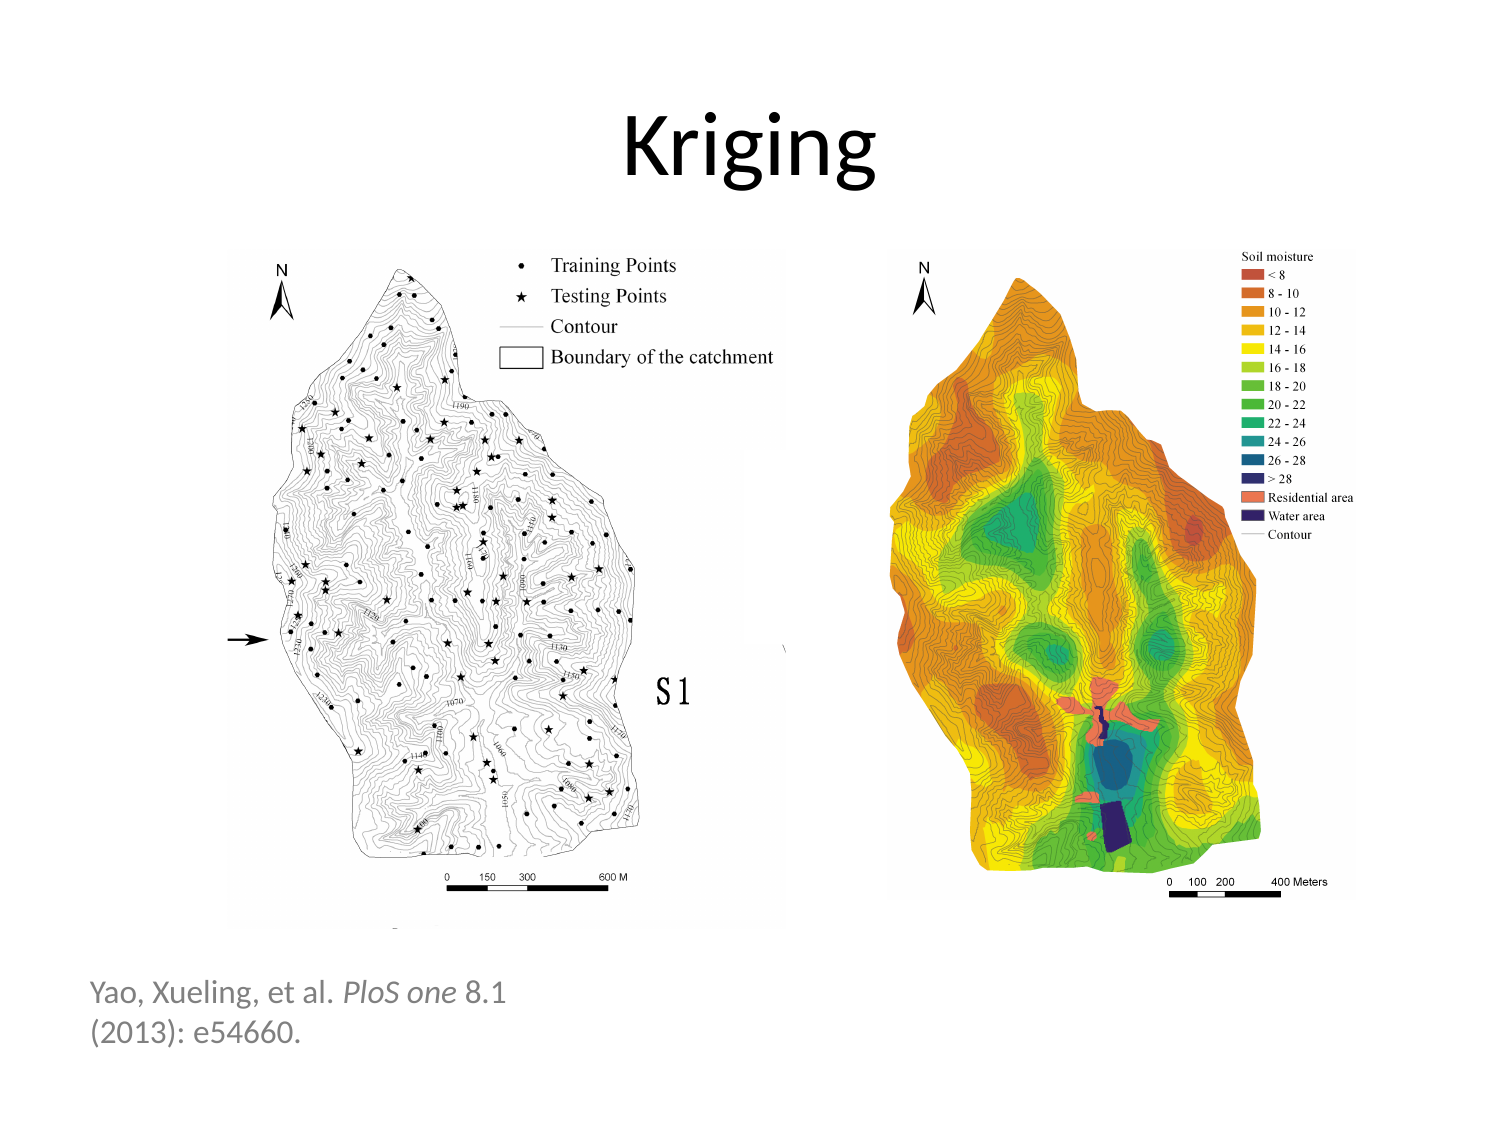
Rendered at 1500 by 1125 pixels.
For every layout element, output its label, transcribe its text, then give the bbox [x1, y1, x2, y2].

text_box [227, 249, 828, 929]
text_box Yao, Xueling, et al. PloS one 8.1 (2013): e54660. [74, 962, 538, 1057]
picture [887, 249, 1356, 901]
title Kriging [75, 45, 1425, 233]
